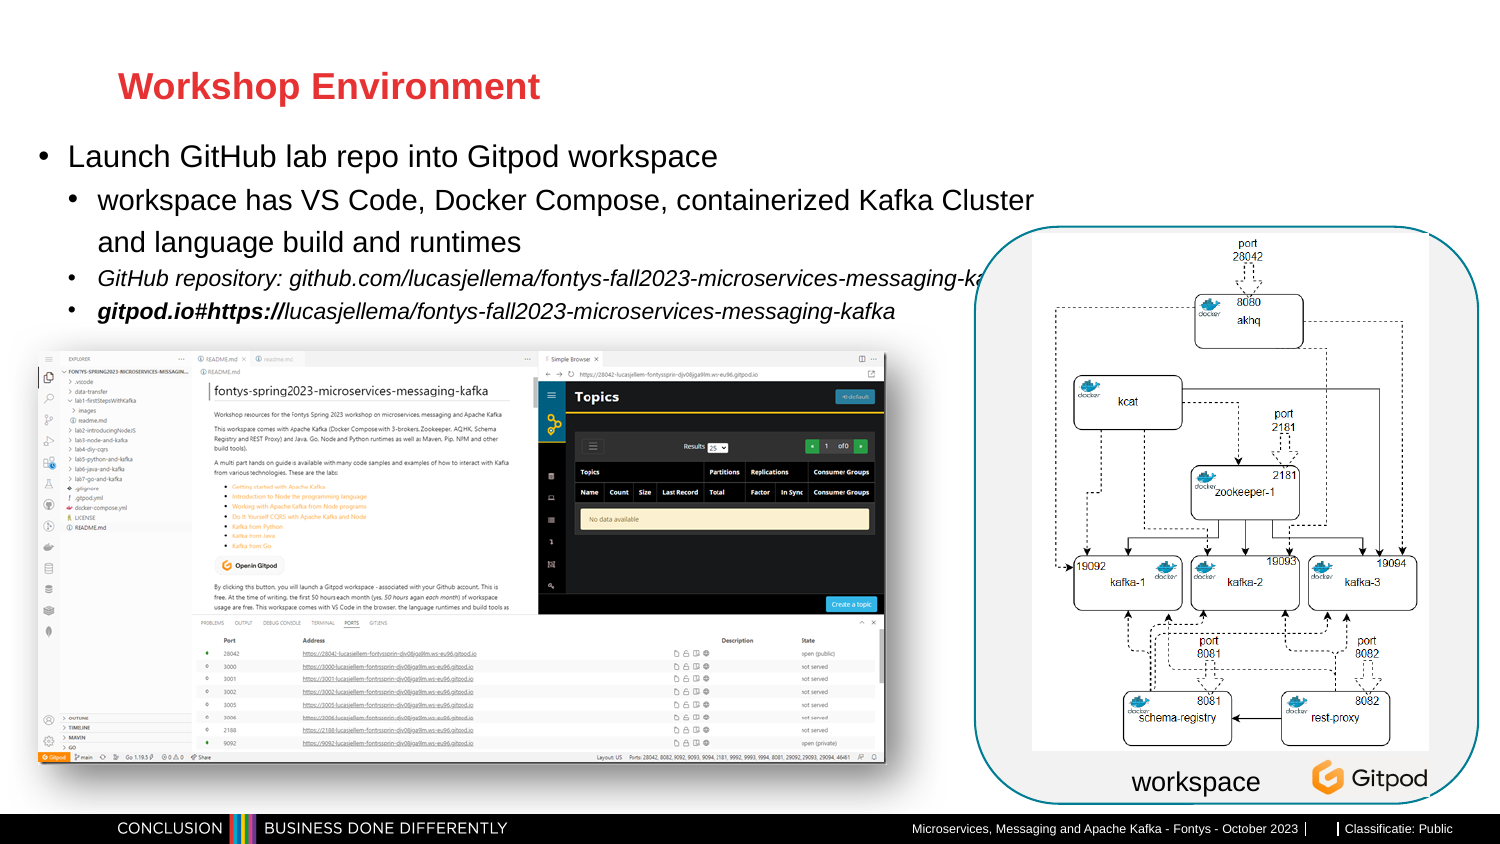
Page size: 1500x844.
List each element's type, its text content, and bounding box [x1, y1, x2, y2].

text_box workspace [1131, 764, 1261, 798]
text_box [973, 225, 1480, 805]
picture [239, 814, 1500, 844]
picture [0, 814, 236, 844]
footer Microservices, Messaging and Apache Kafka - Fontys - October 2023 [814, 820, 1299, 839]
title Workshop Environment [118, 47, 1205, 130]
picture [1308, 757, 1431, 797]
picture [1032, 233, 1429, 751]
picture [38, 351, 887, 765]
list Launch GitHub lab repo into Gitpod workspace workspace has VS Code, Docker Compose, containerized Kafka Cluster and language build and runtimes GitHub repository: github.com/lucasjellema/fontys-fall2023-microservices-messaging-kafka gitpod.io#https://lucasjellema/fontys-fall2023-microservices-messaging-kafka [38, 129, 1125, 750]
